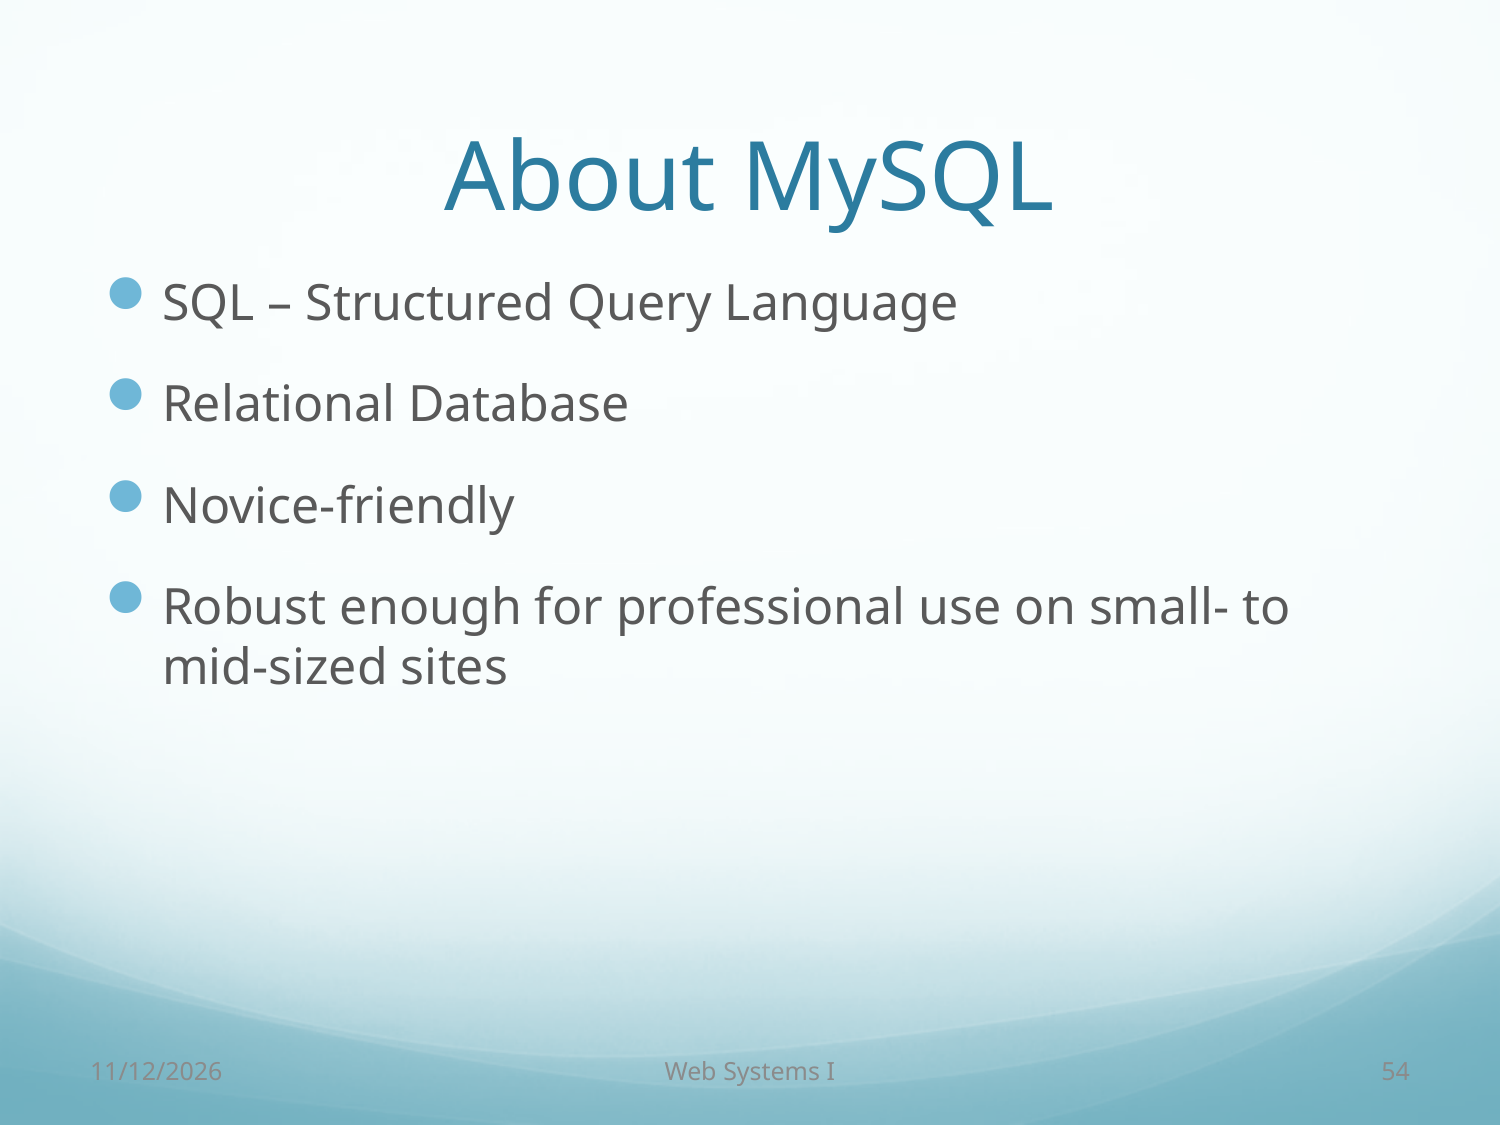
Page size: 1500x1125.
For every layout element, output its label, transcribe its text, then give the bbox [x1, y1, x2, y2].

footer Web Systems I [512, 1042, 988, 1103]
list SQL – Structured Query Language Relational Database Novice-friendly Robust enough for professional use on small- to mid-sized sites [89, 262, 1410, 976]
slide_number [75, 1042, 425, 1103]
title About MySQL [89, 17, 1410, 238]
slide_number 54 [1074, 1042, 1425, 1103]
